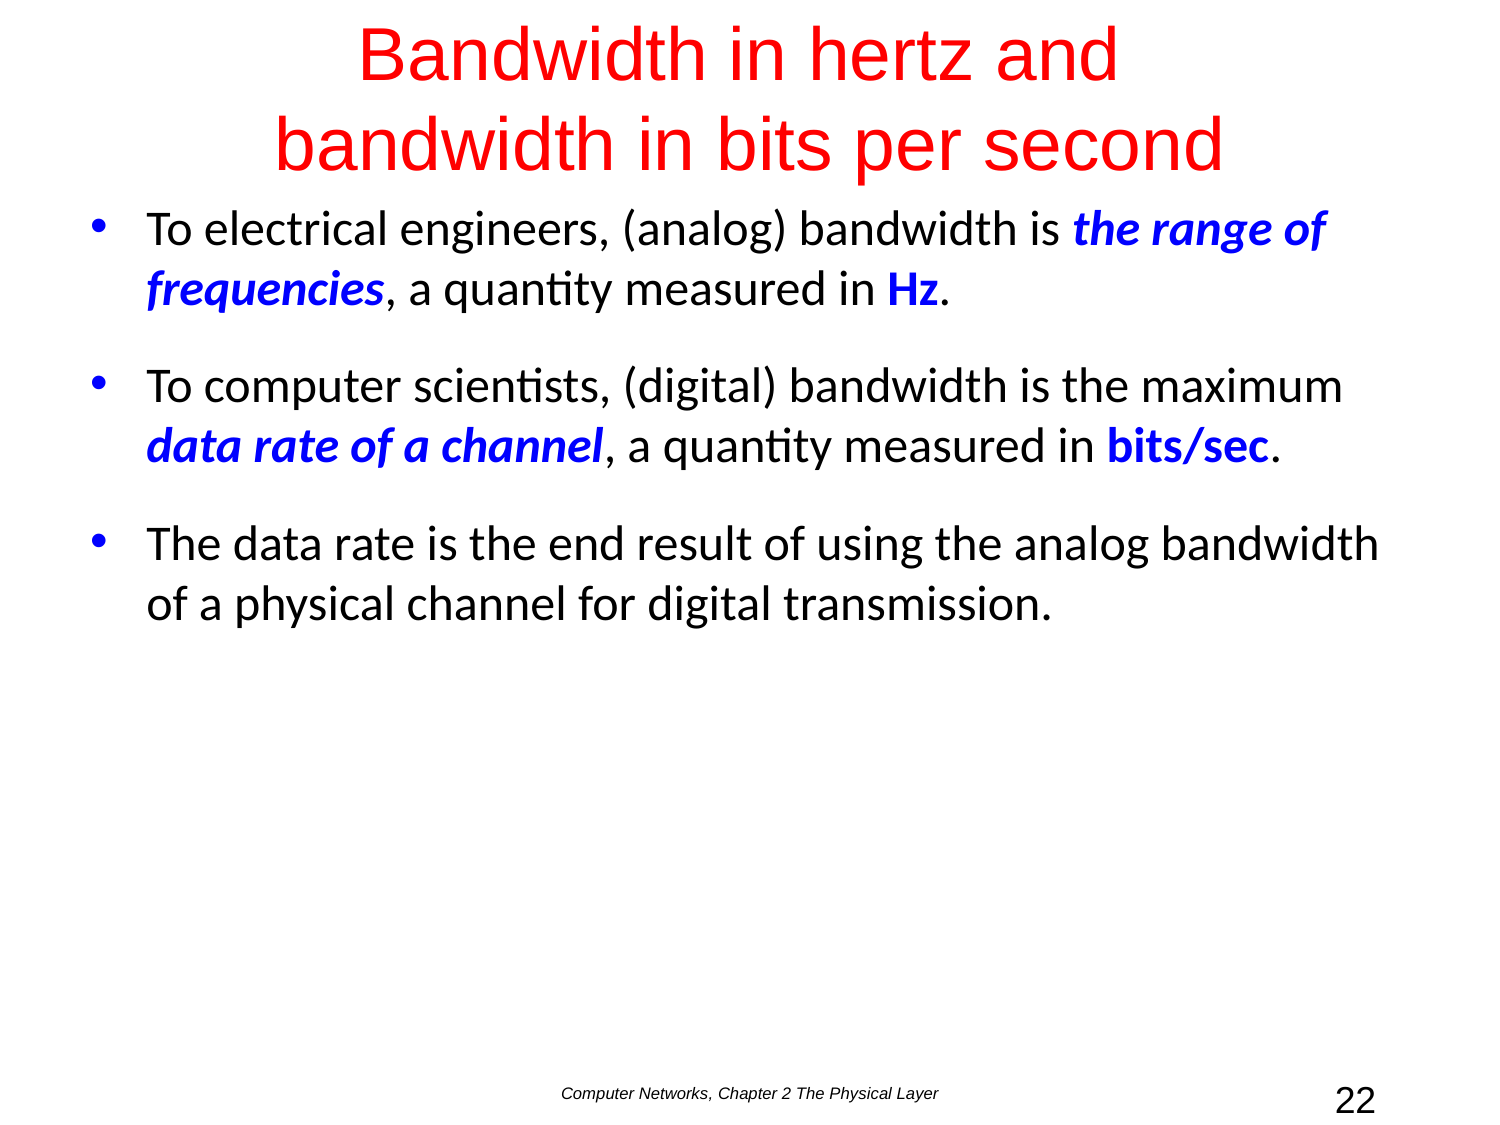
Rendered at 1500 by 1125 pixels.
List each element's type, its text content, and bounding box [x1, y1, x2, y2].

list To electrical engineers, (analog) bandwidth is the range of frequencies, a quantity measured in Hz. To computer scientists, (digital) bandwidth is the maximum data rate of a channel, a quantity measured in bits/sec. The data rate is the end result of using the analog bandwidth of a physical channel for digital transmission. [75, 187, 1425, 986]
footer Computer Networks, Chapter 2 The Physical Layer [0, 1074, 1500, 1125]
title Bandwidth in hertz and bandwidth in bits per second [0, 1, 1500, 190]
